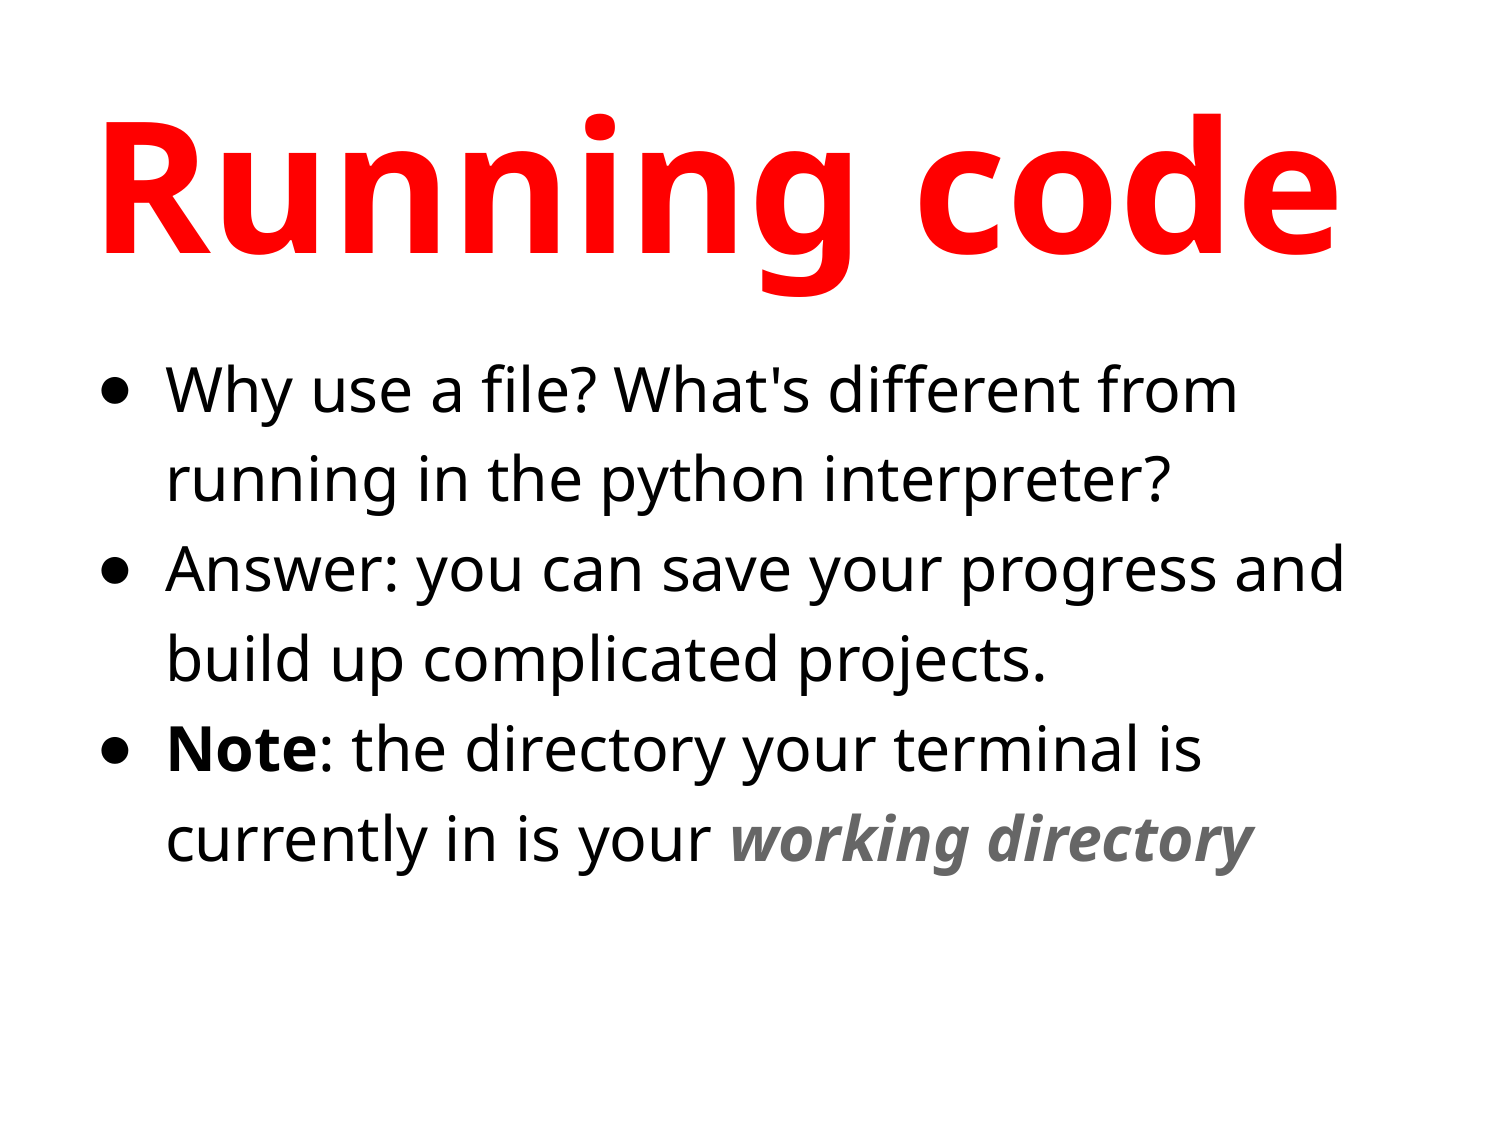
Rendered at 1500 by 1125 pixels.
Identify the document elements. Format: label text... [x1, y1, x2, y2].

title Running code [75, 45, 1425, 306]
list Why use a file? What's different from running in the python interpreter? Answer: you can save your progress and build up complicated projects. Note: the directory your terminal is currently in is your working directory [75, 319, 1425, 1125]
